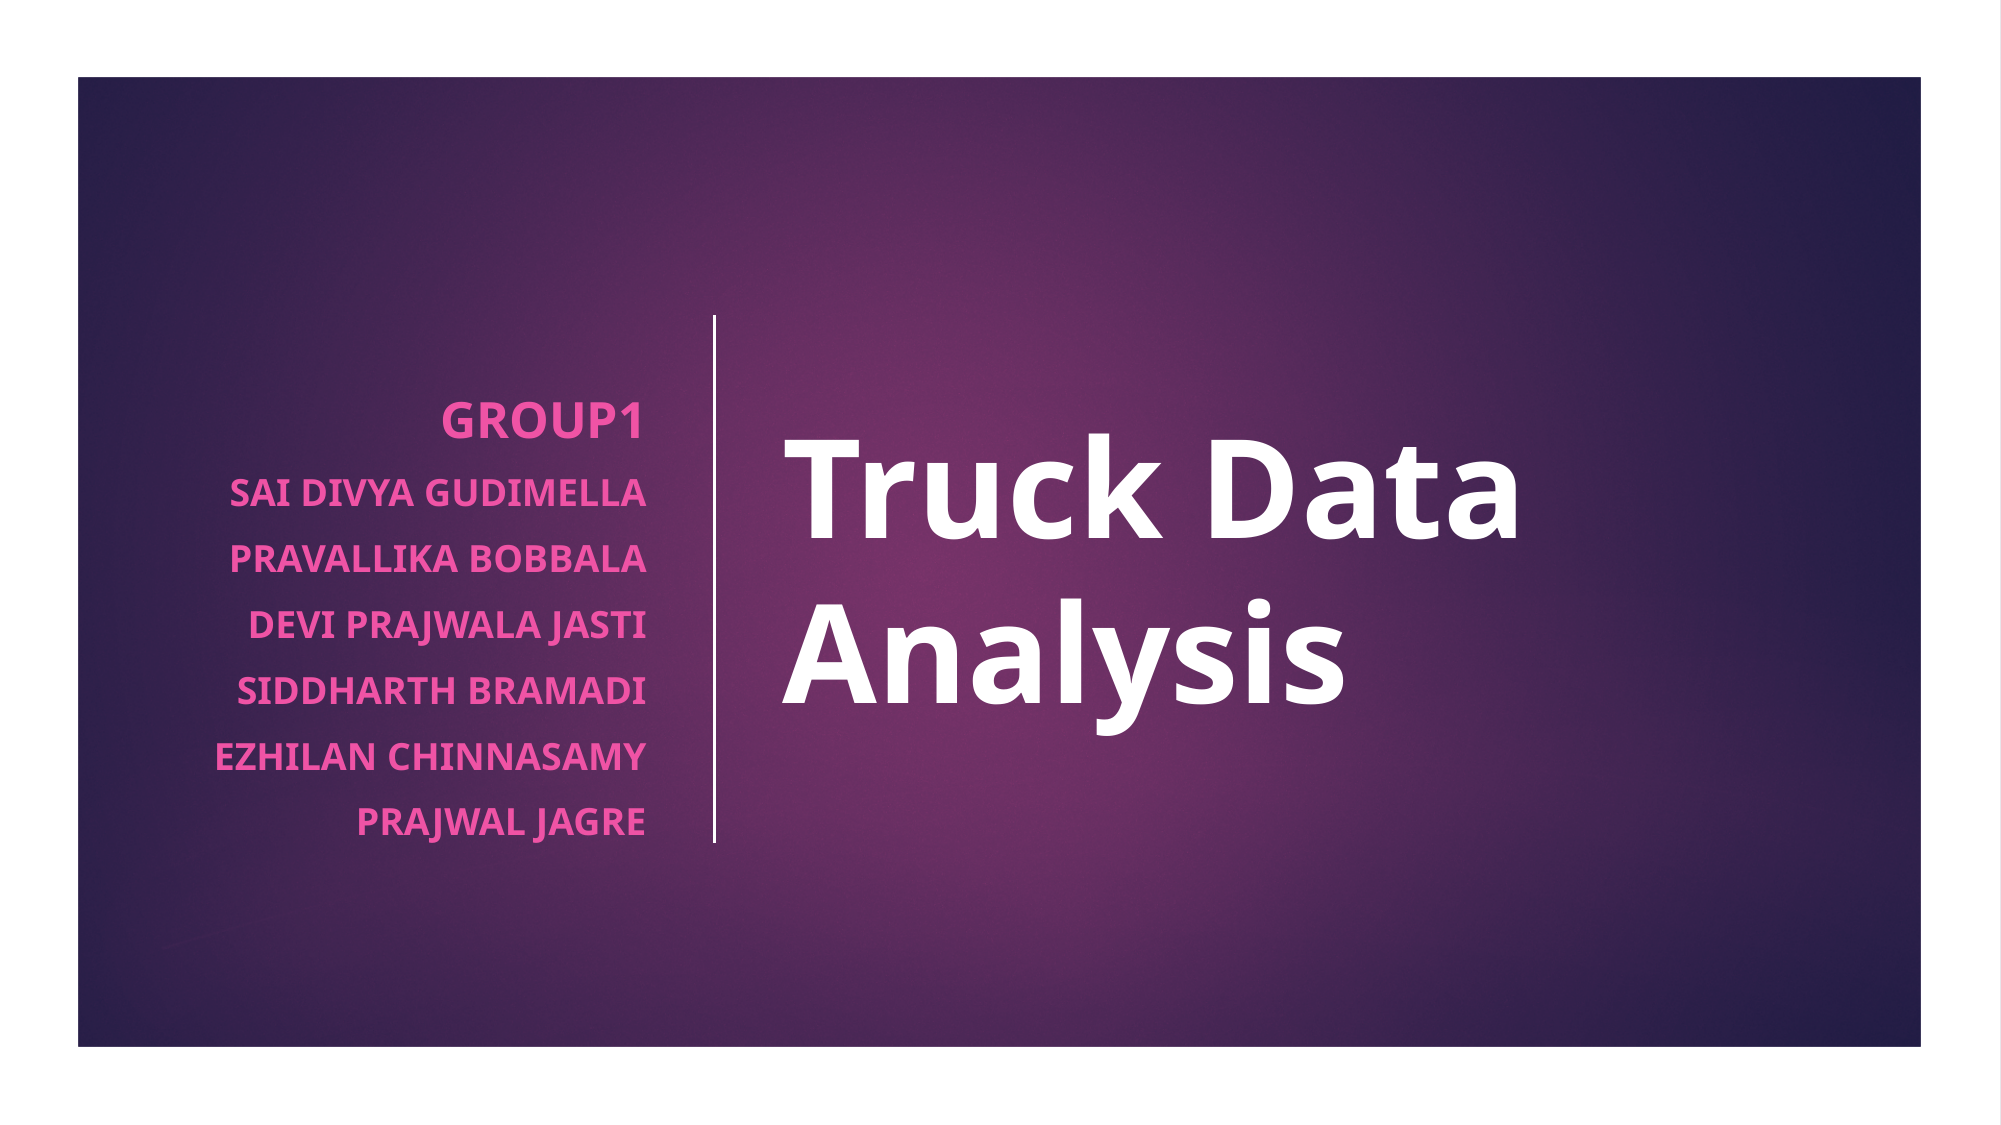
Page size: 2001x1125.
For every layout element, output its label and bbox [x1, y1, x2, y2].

text_box [0, 0, 2000, 1125]
